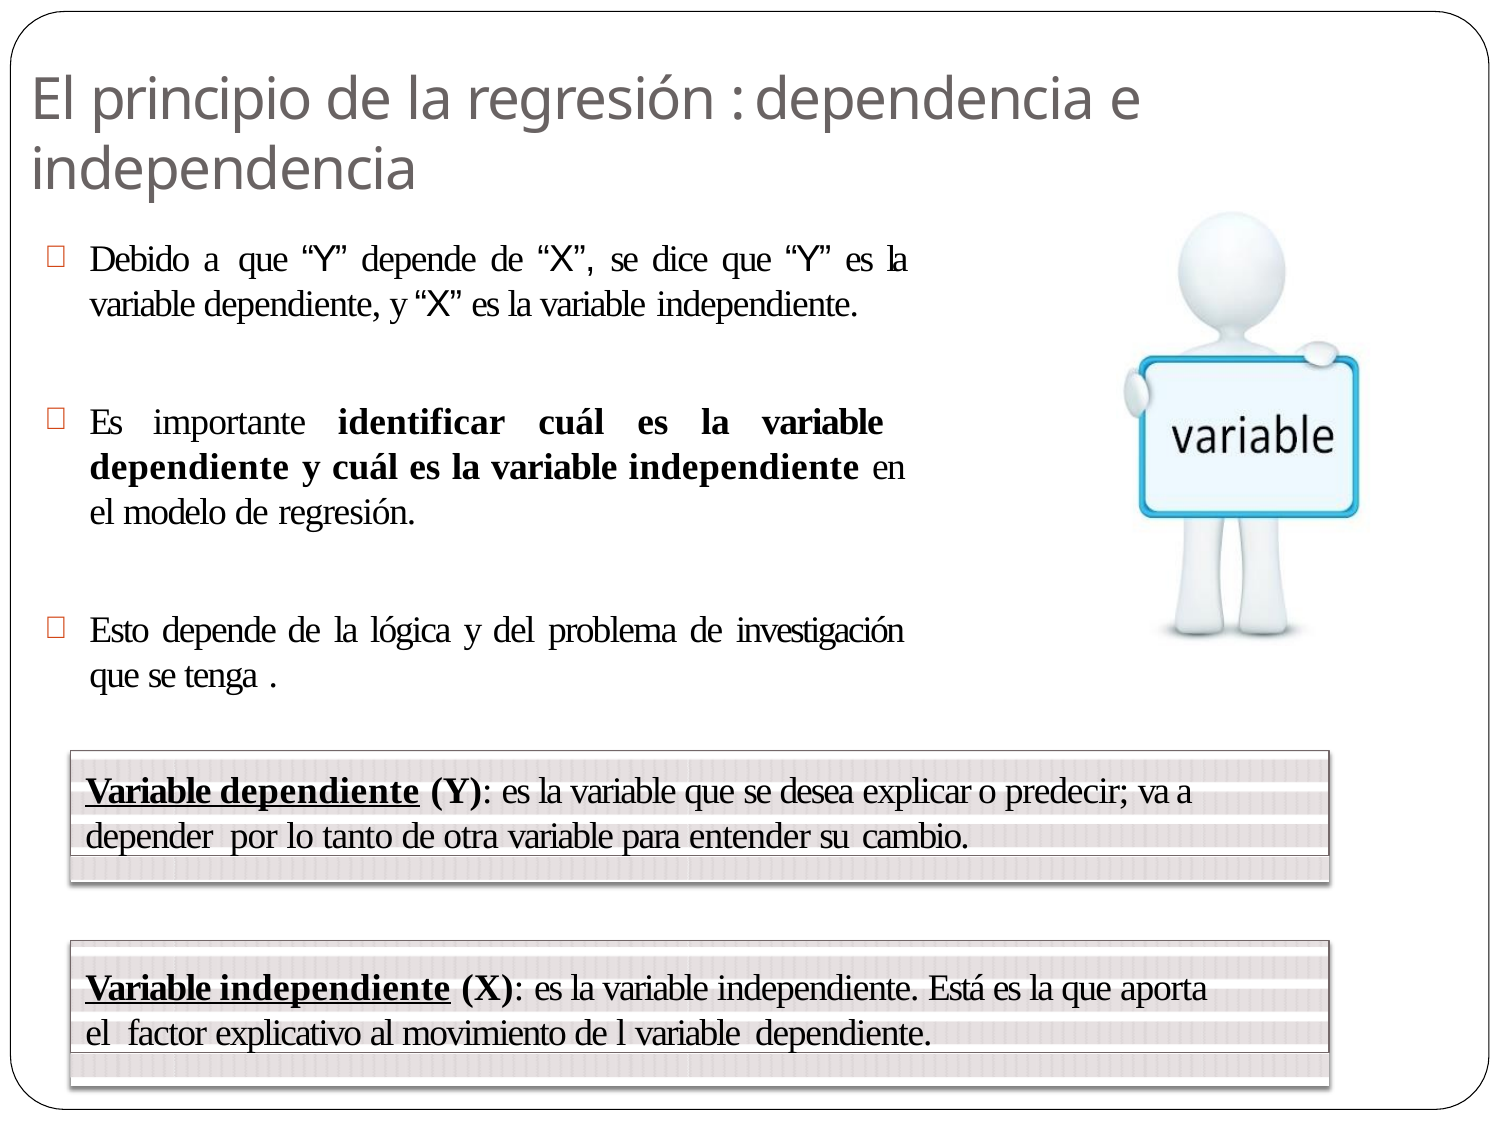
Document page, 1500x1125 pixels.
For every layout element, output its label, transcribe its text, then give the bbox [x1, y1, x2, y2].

text_box Debido a que “Y” depende de “X”, se dice que “Y” es la variable dependiente, y “X” es la variable independiente. Es importante identificar cuál es la variable dependiente y cuál es la variable independiente en el modelo de regresión. Esto depende de la lógica y del problema de investigación que se tenga . [42, 231, 915, 695]
text_box [1116, 210, 1371, 646]
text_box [56, 938, 1336, 1096]
title El principio de la regresión : dependencia e independencia [28, 58, 1473, 249]
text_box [56, 748, 1351, 895]
